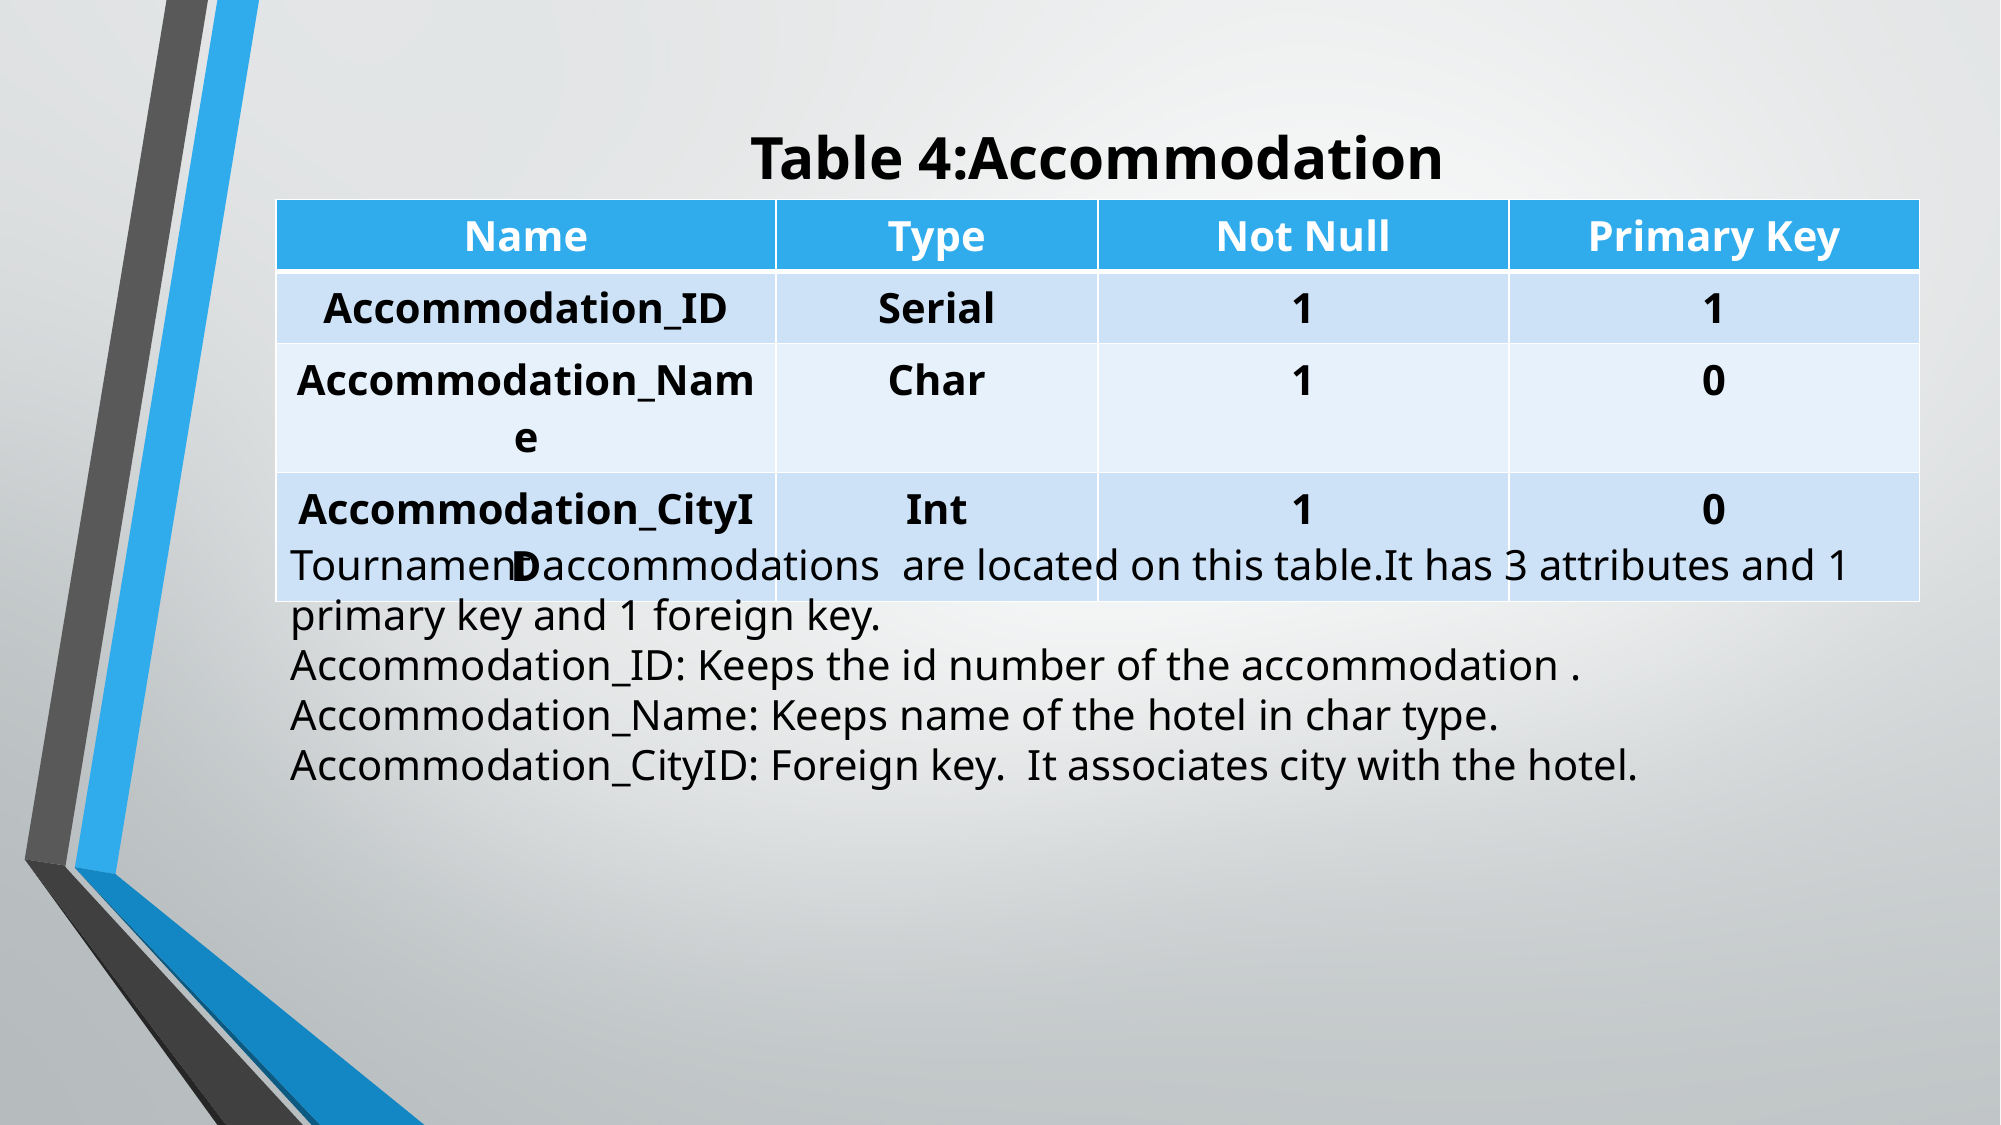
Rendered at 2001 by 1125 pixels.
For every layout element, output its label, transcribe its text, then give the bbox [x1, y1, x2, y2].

table_cell Accommodation_ID [277, 274, 775, 343]
table_cell 1 [1099, 473, 1508, 531]
table_cell 1 [1099, 274, 1508, 343]
table_cell Serial [777, 274, 1097, 343]
table_cell 1 [1510, 274, 1919, 343]
text_box Tournament accommodations are located on this table.It has 3 attributes and 1 primary key and 1 foreign key. Accommodation_ID: Keeps the id number of the accommodation . Accommodation_Name: Keeps name of the hotel in char type. Accommodation_CityID: Foreign key. It associates city with the hotel. [276, 531, 1920, 847]
table_cell Int [777, 473, 1097, 531]
text_box Table 4:Accommodation [735, 113, 1460, 199]
table_cell 1 [1099, 344, 1508, 472]
table_cell Accommodation_CityID [277, 473, 775, 531]
table_header Primary Key [1510, 200, 1919, 269]
table_cell 0 [1510, 344, 1919, 472]
table_cell Char [777, 344, 1097, 472]
table_cell 0 [1510, 473, 1919, 531]
table_header Type [777, 200, 1097, 269]
table_cell Accommodation_Name [277, 344, 775, 472]
table_header Not Null [1099, 200, 1508, 269]
table_header Name [277, 200, 775, 269]
